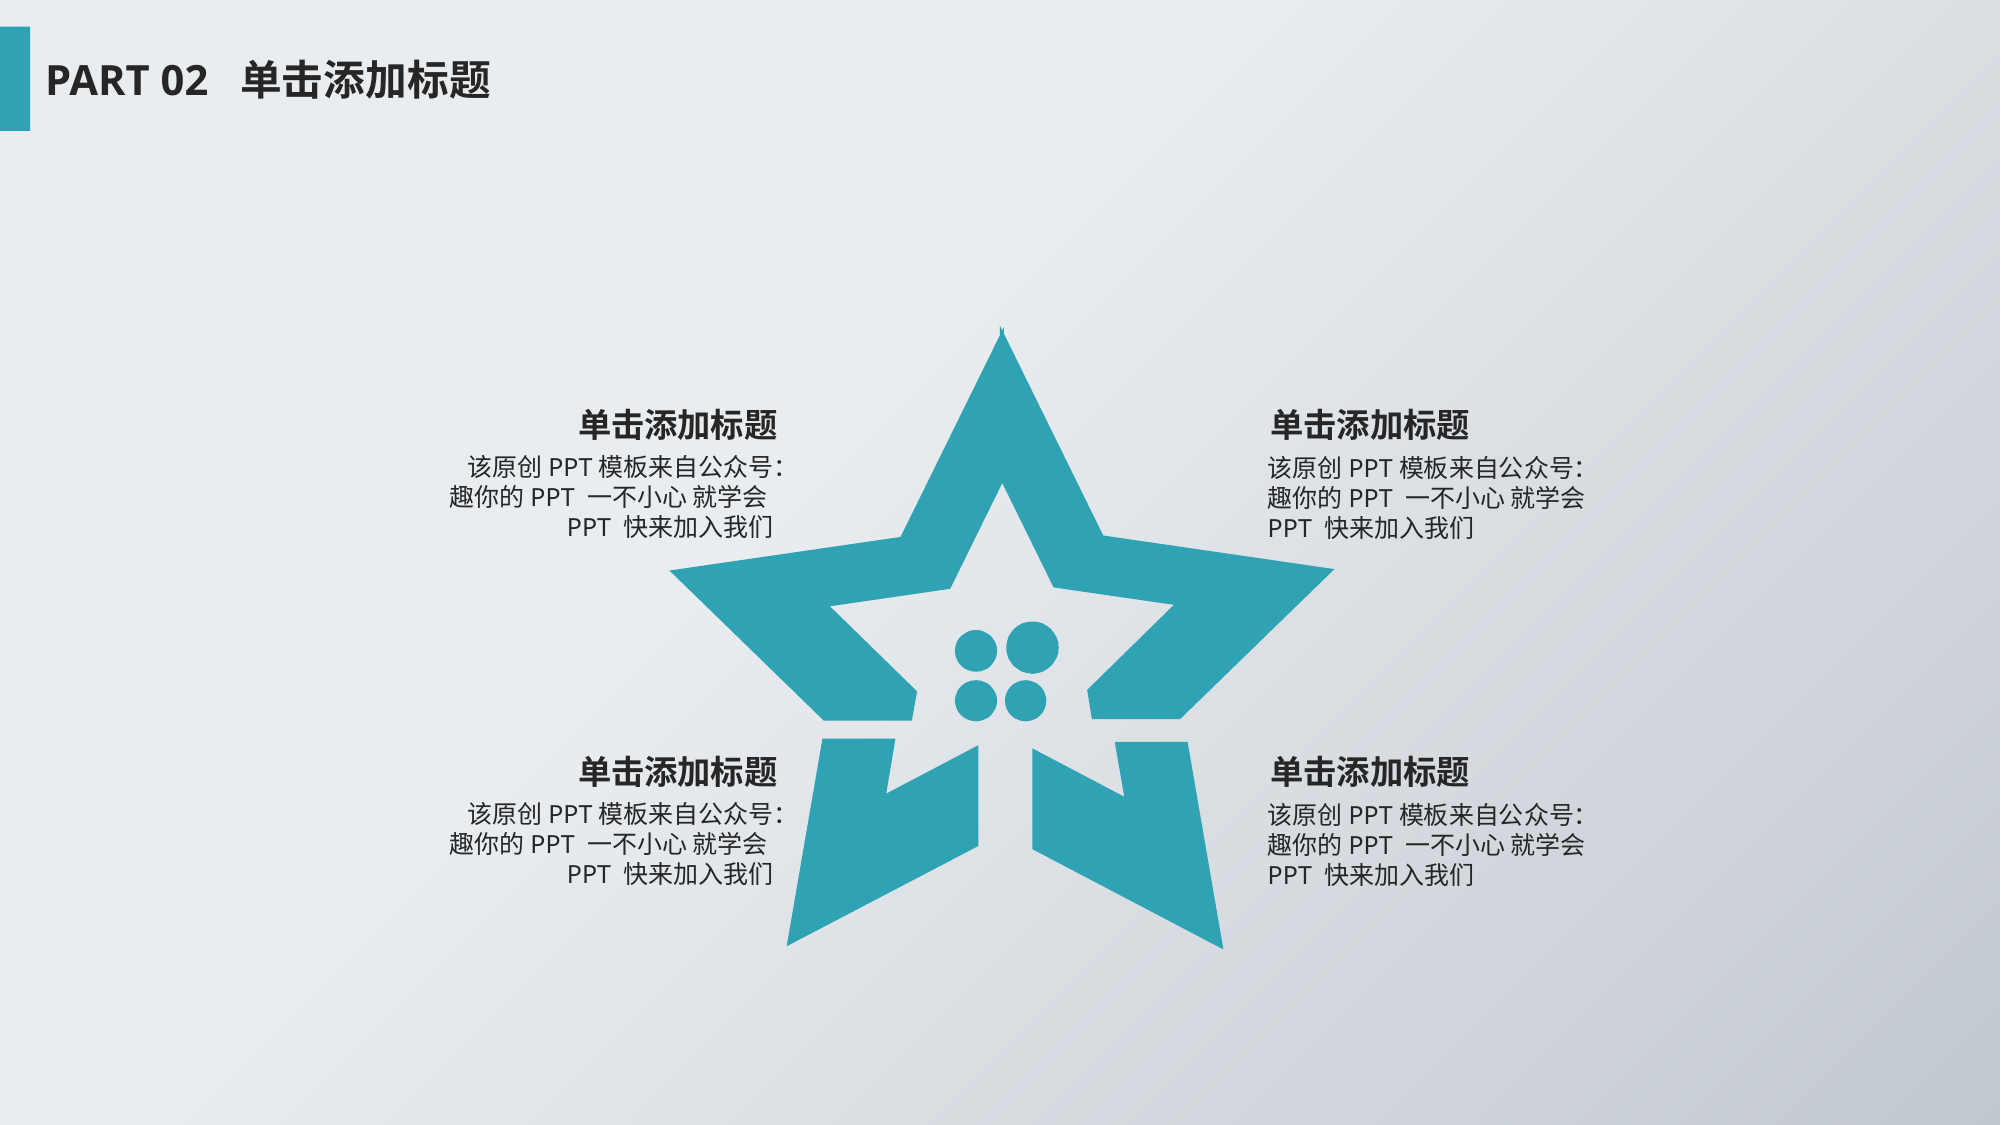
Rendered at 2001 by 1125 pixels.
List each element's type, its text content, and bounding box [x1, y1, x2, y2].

text_box 该原创PPT模板来自公众号：趣你的PPT 一不小心 就学会PPT 快来加入我们 [448, 798, 774, 889]
text_box 单击添加标题 [417, 743, 793, 800]
text_box [954, 629, 998, 672]
text_box 单击添加标题 [417, 396, 793, 453]
text_box 该原创PPT模板来自公众号：趣你的PPT 一不小心 就学会PPT 快来加入我们 [1267, 452, 1612, 543]
text_box 单击添加标题 [1255, 743, 1640, 800]
text_box [1032, 741, 1224, 950]
text_box [1006, 621, 1059, 674]
text_box 该原创PPT模板来自公众号：趣你的PPT 一不小心 就学会PPT 快来加入我们 [448, 451, 774, 542]
text_box [954, 680, 998, 722]
text_box [786, 738, 979, 947]
text_box 该原创PPT模板来自公众号：趣你的PPT 一不小心 就学会PPT 快来加入我们 [1267, 799, 1612, 890]
text_box 单击添加标题 [1255, 396, 1640, 453]
text_box [1004, 680, 1047, 722]
text_box [669, 327, 1004, 721]
text_box [1002, 333, 1335, 720]
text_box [0, 26, 753, 131]
